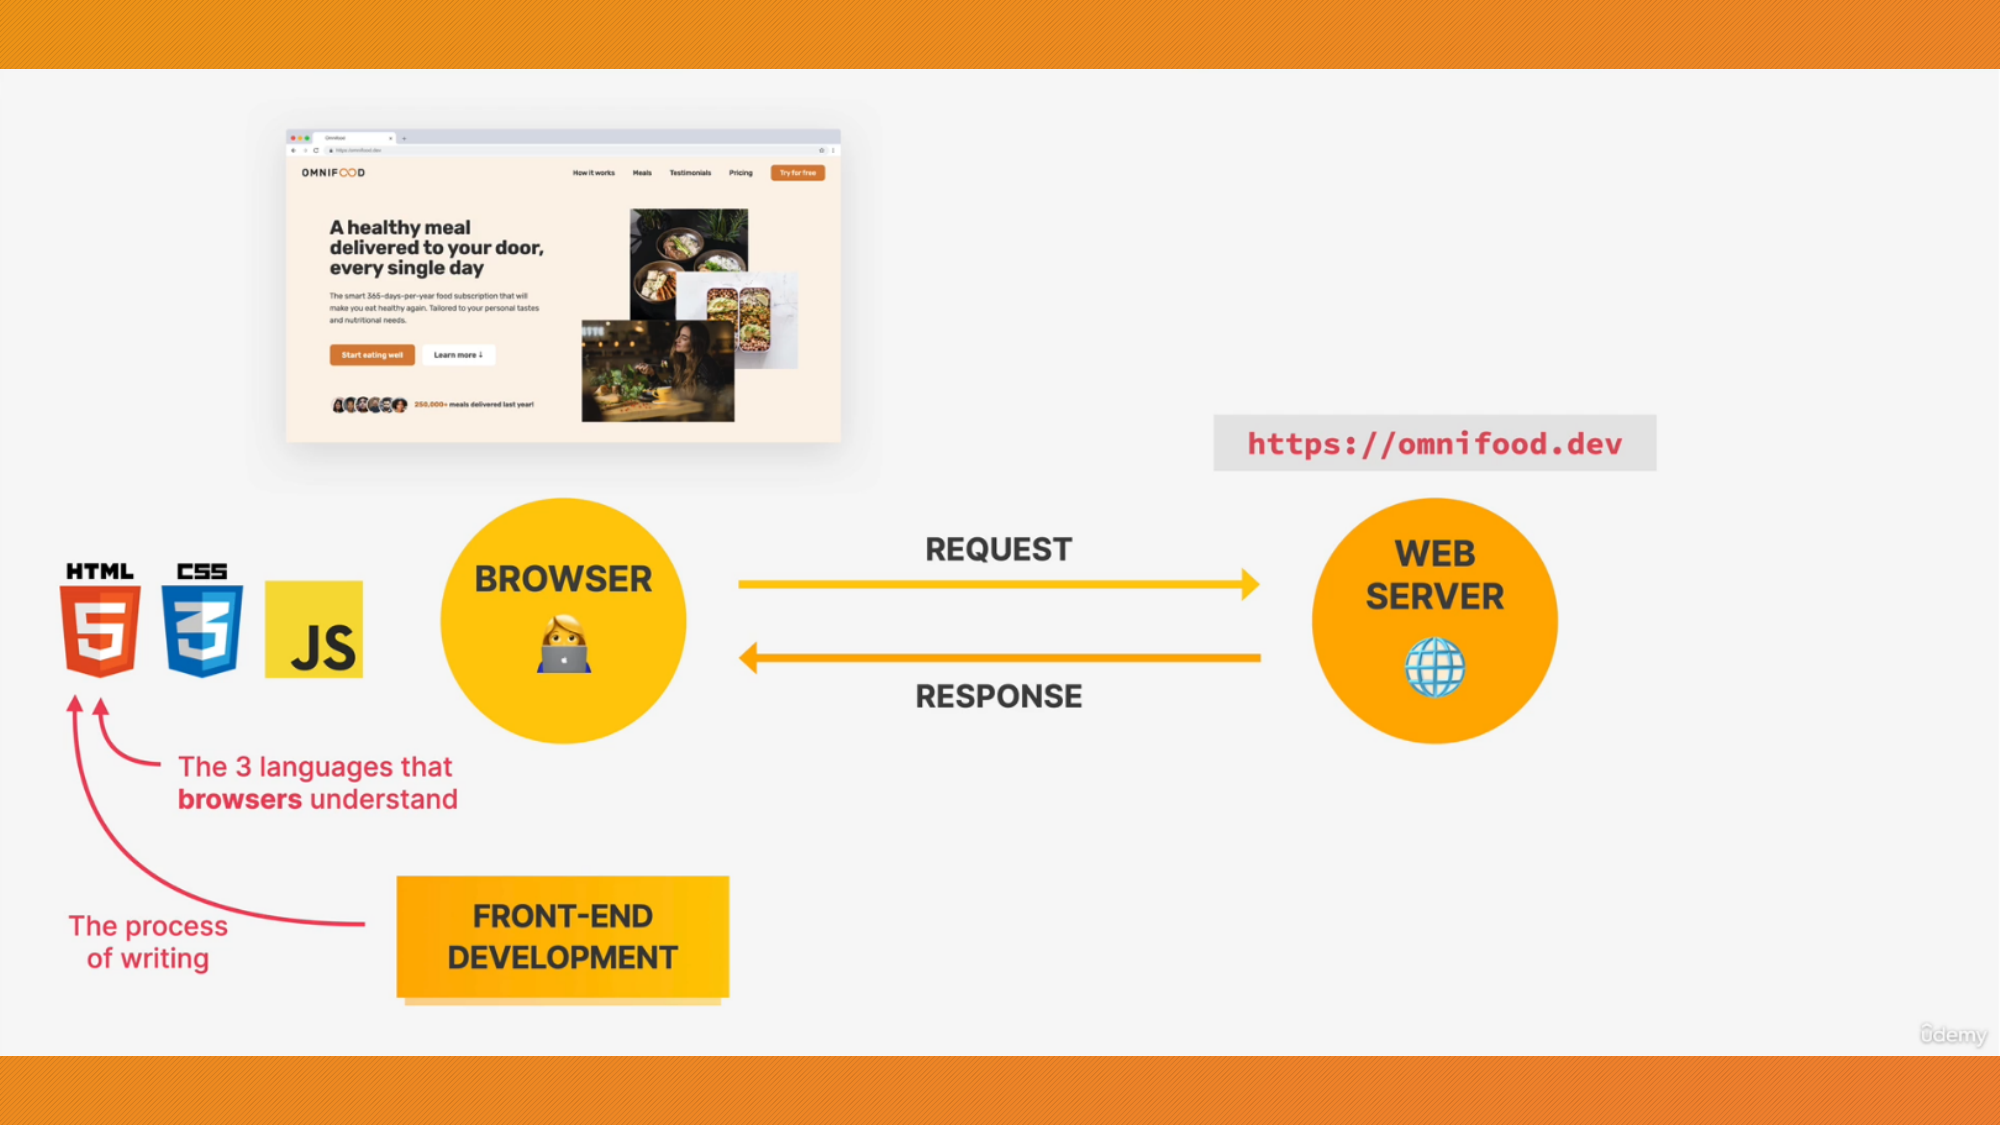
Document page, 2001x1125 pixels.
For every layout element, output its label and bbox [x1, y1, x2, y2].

picture [0, 69, 2000, 1056]
